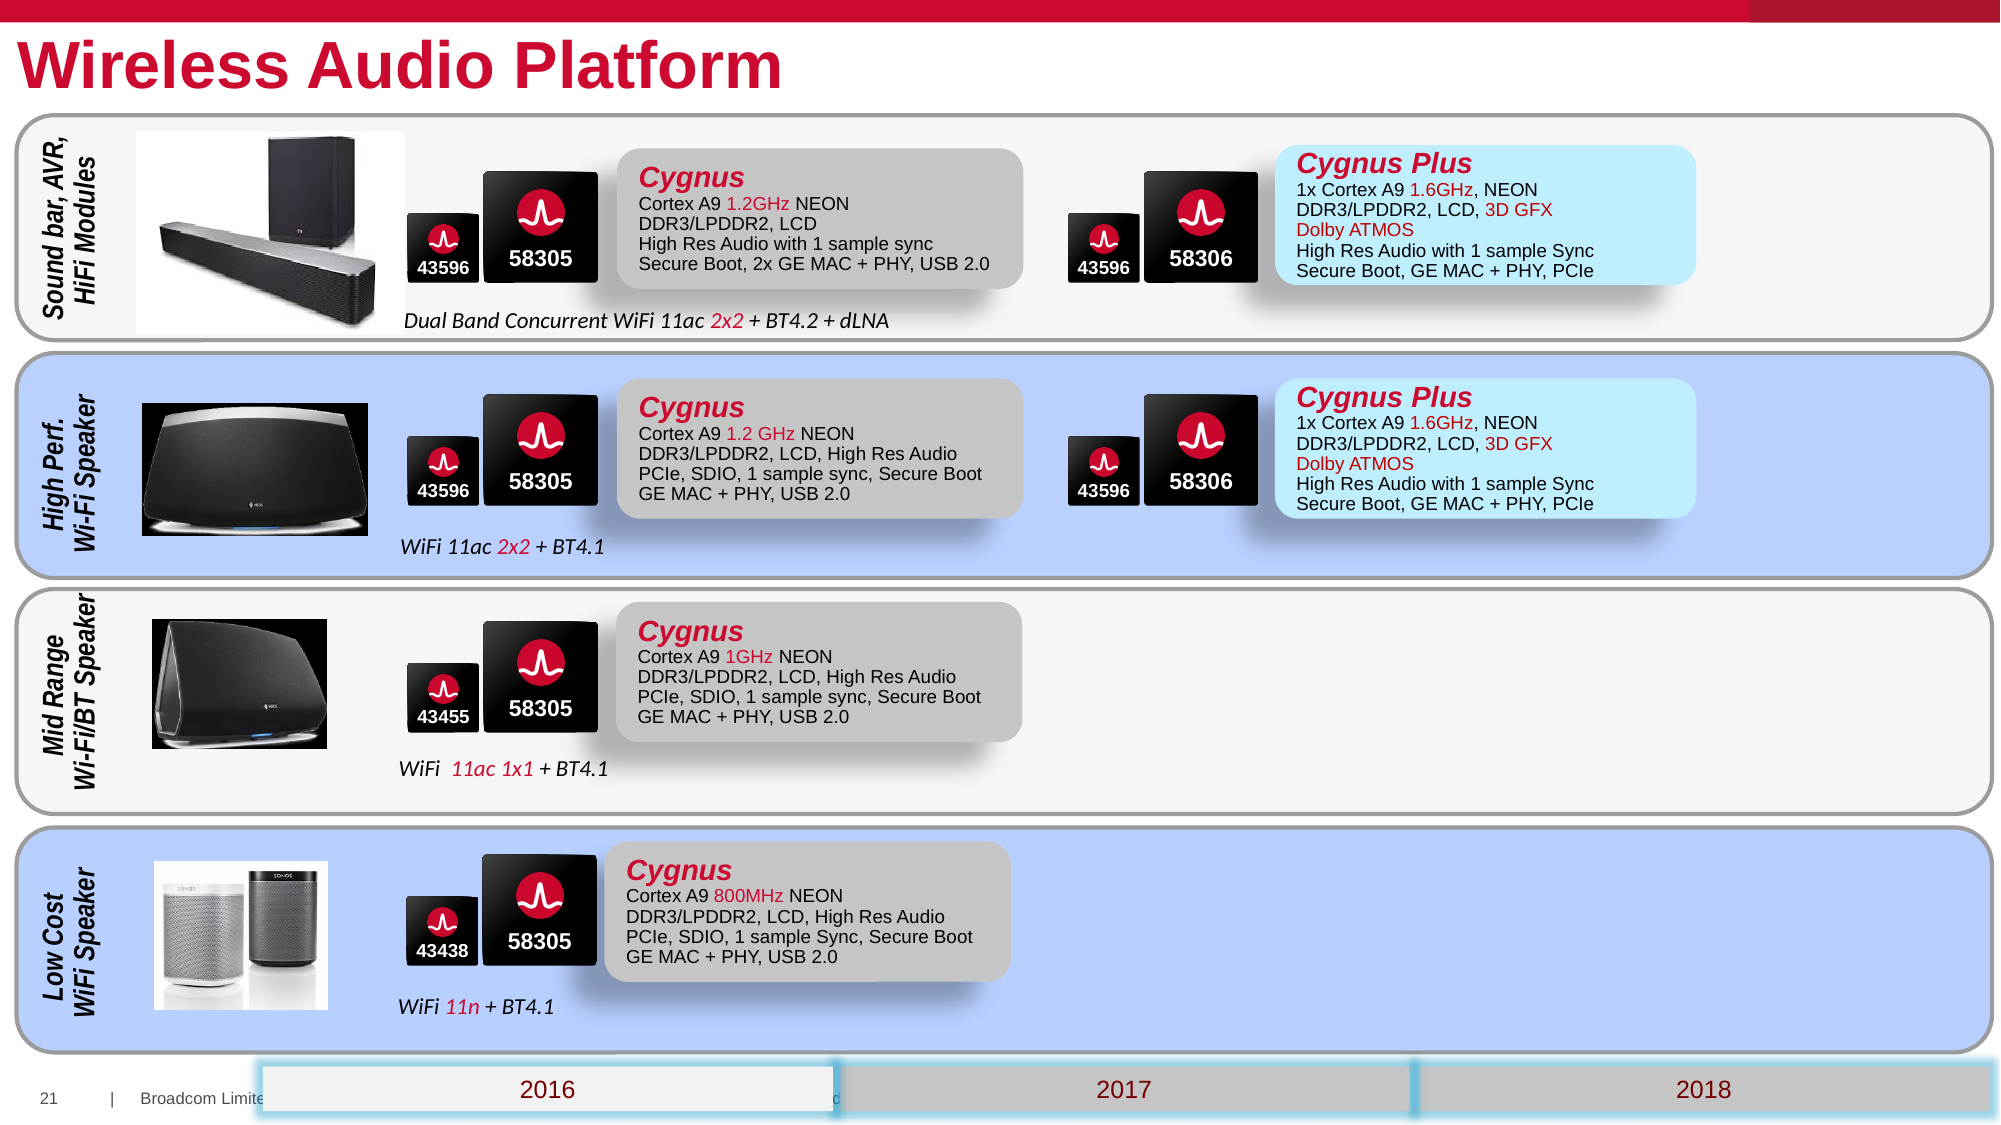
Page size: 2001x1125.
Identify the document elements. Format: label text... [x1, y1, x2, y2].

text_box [483, 171, 599, 283]
text_box WiFi 11ac 2x2 + BT4.1 [263, 529, 742, 567]
text_box 2016 [262, 1066, 833, 1112]
text_box Cygnus Cortex A9 1.2 GHz NEON DDR3/LPDDR2, LCD, High Res Audio PCIe, SDIO, 1 sample sync, Secure Boot GE MAC + PHY, USB 2.0 [614, 376, 1026, 521]
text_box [406, 896, 479, 966]
text_box Cygnus Plus 1x Cortex A9 1.6GHz, NEON DDR3/LPDDR2, LCD, 3D GFX Dolby ATMOS High Res Audio with 1 sample Sync Secure Boot, GE MAC + PHY, PCIe [1272, 376, 1699, 521]
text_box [1143, 394, 1259, 506]
picture [154, 860, 329, 1011]
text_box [1143, 171, 1259, 283]
text_box WiFi 11ac 1x1 + BT4.1 [253, 751, 755, 789]
text_box Dual Band Concurrent WiFi 11ac 2x2 + BT4.2 + dLNA [408, 303, 905, 340]
text_box Cygnus Plus 1x Cortex A9 1.6GHz, NEON DDR3/LPDDR2, LCD, 3D GFX Dolby ATMOS High Res Audio with 1 sample Sync Secure Boot, GE MAC + PHY, PCIe [1272, 142, 1699, 288]
text_box [14, 113, 1995, 343]
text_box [407, 213, 480, 283]
text_box 2018 [1424, 1066, 1989, 1112]
picture [141, 403, 368, 537]
text_box High Perf. Wi-Fi Speaker [37, 395, 101, 555]
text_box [483, 394, 599, 506]
text_box [14, 825, 1995, 1055]
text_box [483, 621, 599, 733]
text_box Cygnus Cortex A9 1GHz NEON DDR3/LPDDR2, LCD, High Res Audio PCIe, SDIO, 1 sample sync, Secure Boot GE MAC + PHY, USB 2.0 [613, 599, 1025, 745]
text_box Cygnus Cortex A9 800MHz NEON DDR3/LPDDR2, LCD, High Res Audio PCIe, SDIO, 1 sample Sync, Secure Boot GE MAC + PHY, USB 2.0 [602, 839, 1014, 984]
picture [152, 619, 327, 750]
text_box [1067, 436, 1140, 506]
text_box [14, 586, 1995, 817]
text_box Low Cost WiFi Speaker [37, 851, 101, 1037]
text_box WiFi 11n + BT4.1 [212, 989, 714, 1026]
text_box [1067, 213, 1140, 283]
text_box Cygnus Cortex A9 1.2GHz NEON DDR3/LPDDR2, LCD High Res Audio with 1 sample sync Secure Boot, 2x GE MAC + PHY, USB 2.0 [614, 146, 1026, 291]
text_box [407, 663, 480, 733]
text_box [14, 350, 1995, 581]
text_box Mid Range Wi-Fi/BT Speaker [37, 593, 101, 792]
text_box 2017 [847, 1066, 1410, 1112]
text_box Sound bar, AVR, HiFi Modules [37, 127, 101, 328]
picture [136, 131, 405, 335]
title Wireless Audio Platform [17, 0, 1643, 136]
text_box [482, 854, 598, 966]
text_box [407, 436, 480, 506]
